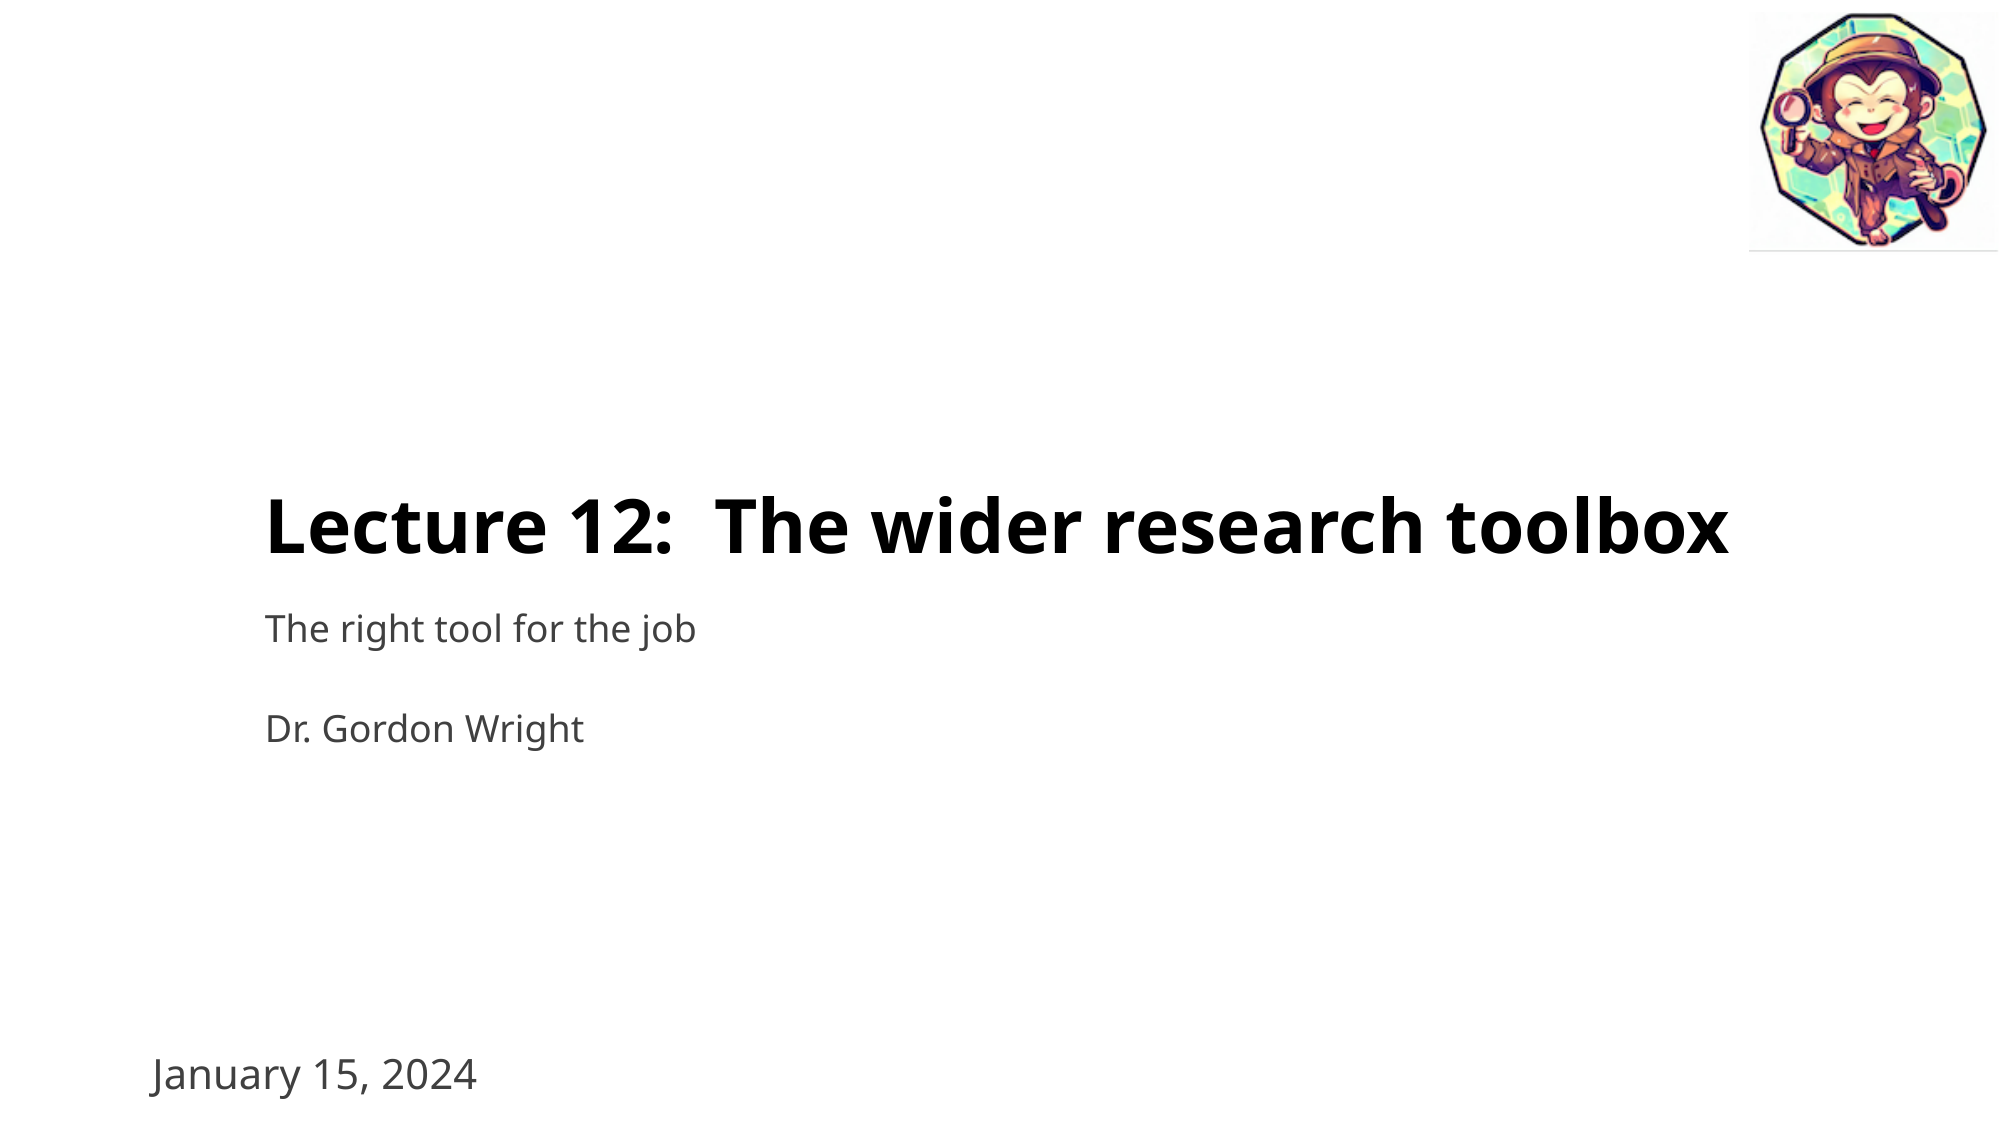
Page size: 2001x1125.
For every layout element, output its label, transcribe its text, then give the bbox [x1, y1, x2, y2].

picture [1749, 12, 2000, 263]
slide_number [137, 1042, 588, 1103]
subtitle The right tool for the job Dr. Gordon Wright [249, 592, 1750, 863]
title Lecture 12: The wider research toolbox [249, 184, 1750, 578]
